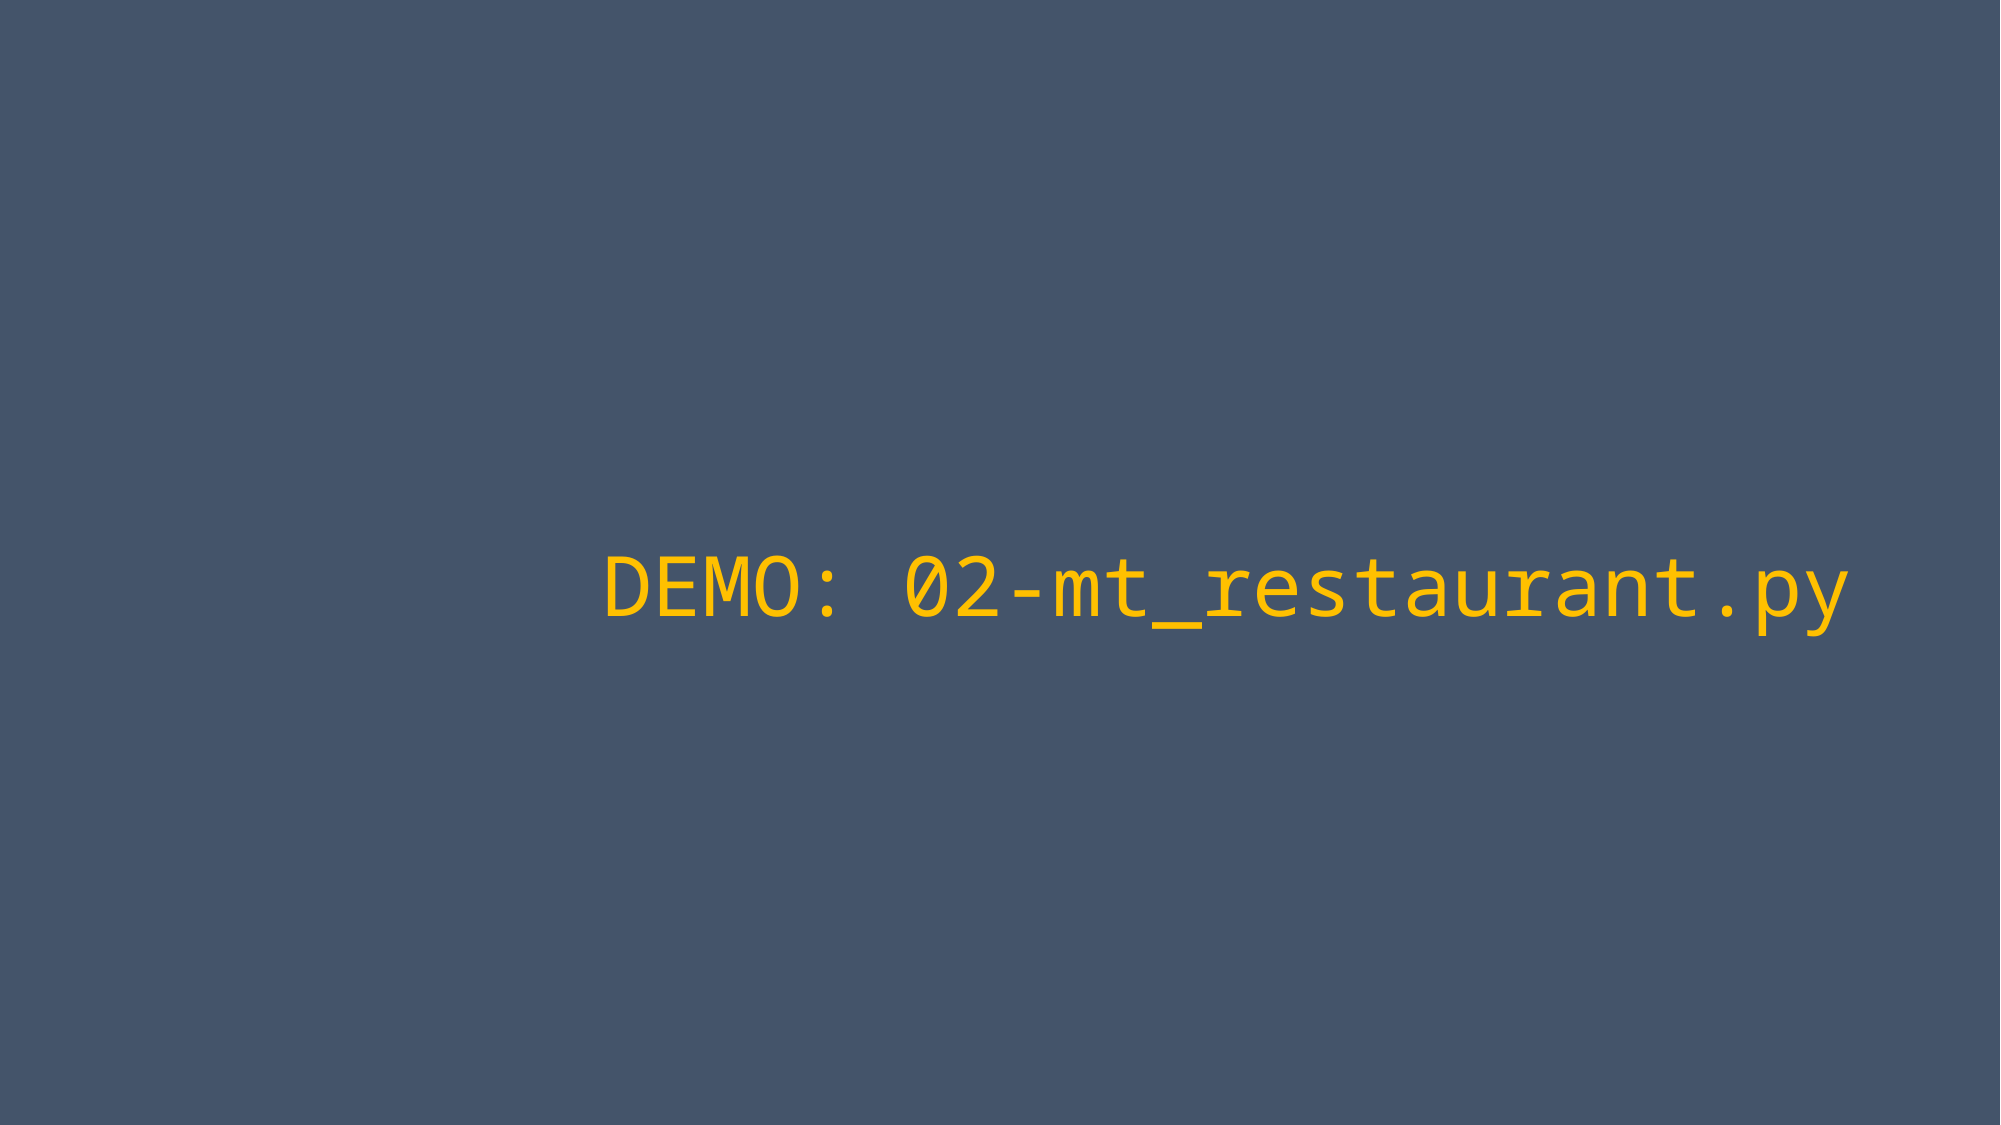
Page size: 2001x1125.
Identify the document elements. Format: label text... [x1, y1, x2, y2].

text_box DEMO: 02-mt_restaurant.py [587, 525, 1867, 641]
